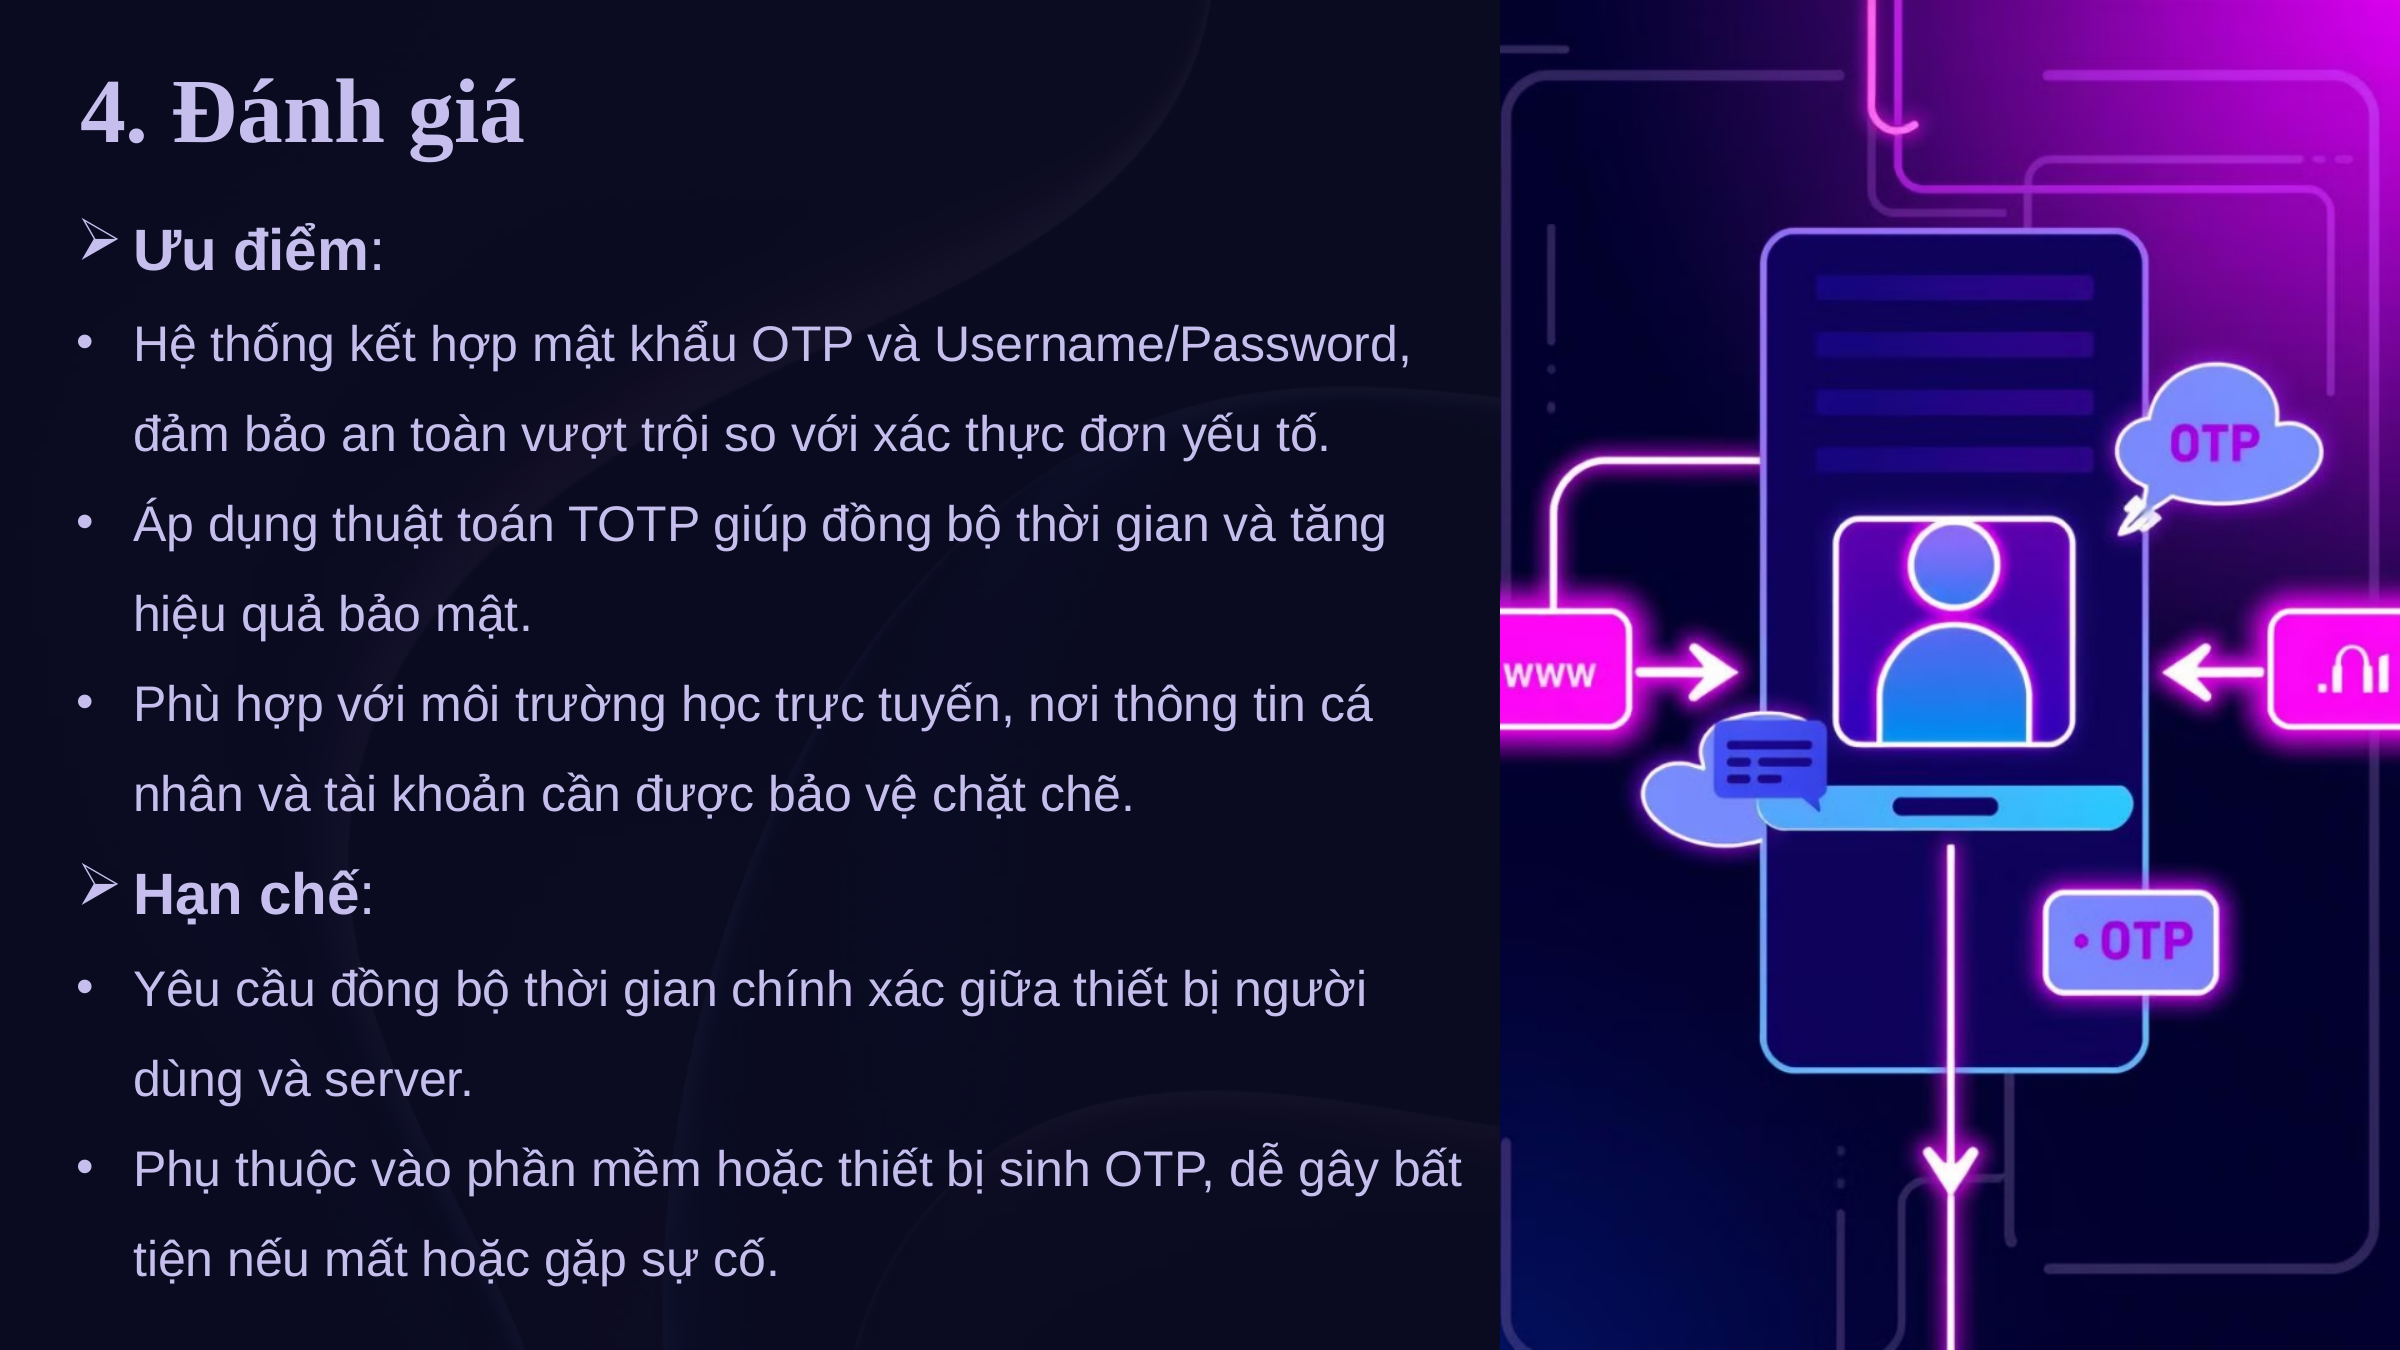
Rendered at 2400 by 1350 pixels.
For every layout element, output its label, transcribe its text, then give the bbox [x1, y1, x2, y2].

text_box Ưu điểm: Hệ thống kết hợp mật khẩu OTP và Username/Password, đảm bảo an toàn vượt trội so với xác thực đơn yếu tố. Áp dụng thuật toán TOTP giúp đồng bộ thời gian và tăng hiệu quả bảo mật. Phù hợp với môi trường học trực tuyến, nơi thông tin cá nhân và tài khoản cần được bảo vệ chặt chẽ. Hạn chế: Yêu cầu đồng bộ thời gian chính xác giữa thiết bị người dùng và server. Phụ thuộc vào phần mềm hoặc thiết bị sinh OTP, dễ gây bất tiện nếu mất hoặc gặp sự cố. [61, 169, 1499, 1350]
text_box 4. Đánh giá [5, 51, 1245, 284]
picture [1499, 0, 2400, 1350]
